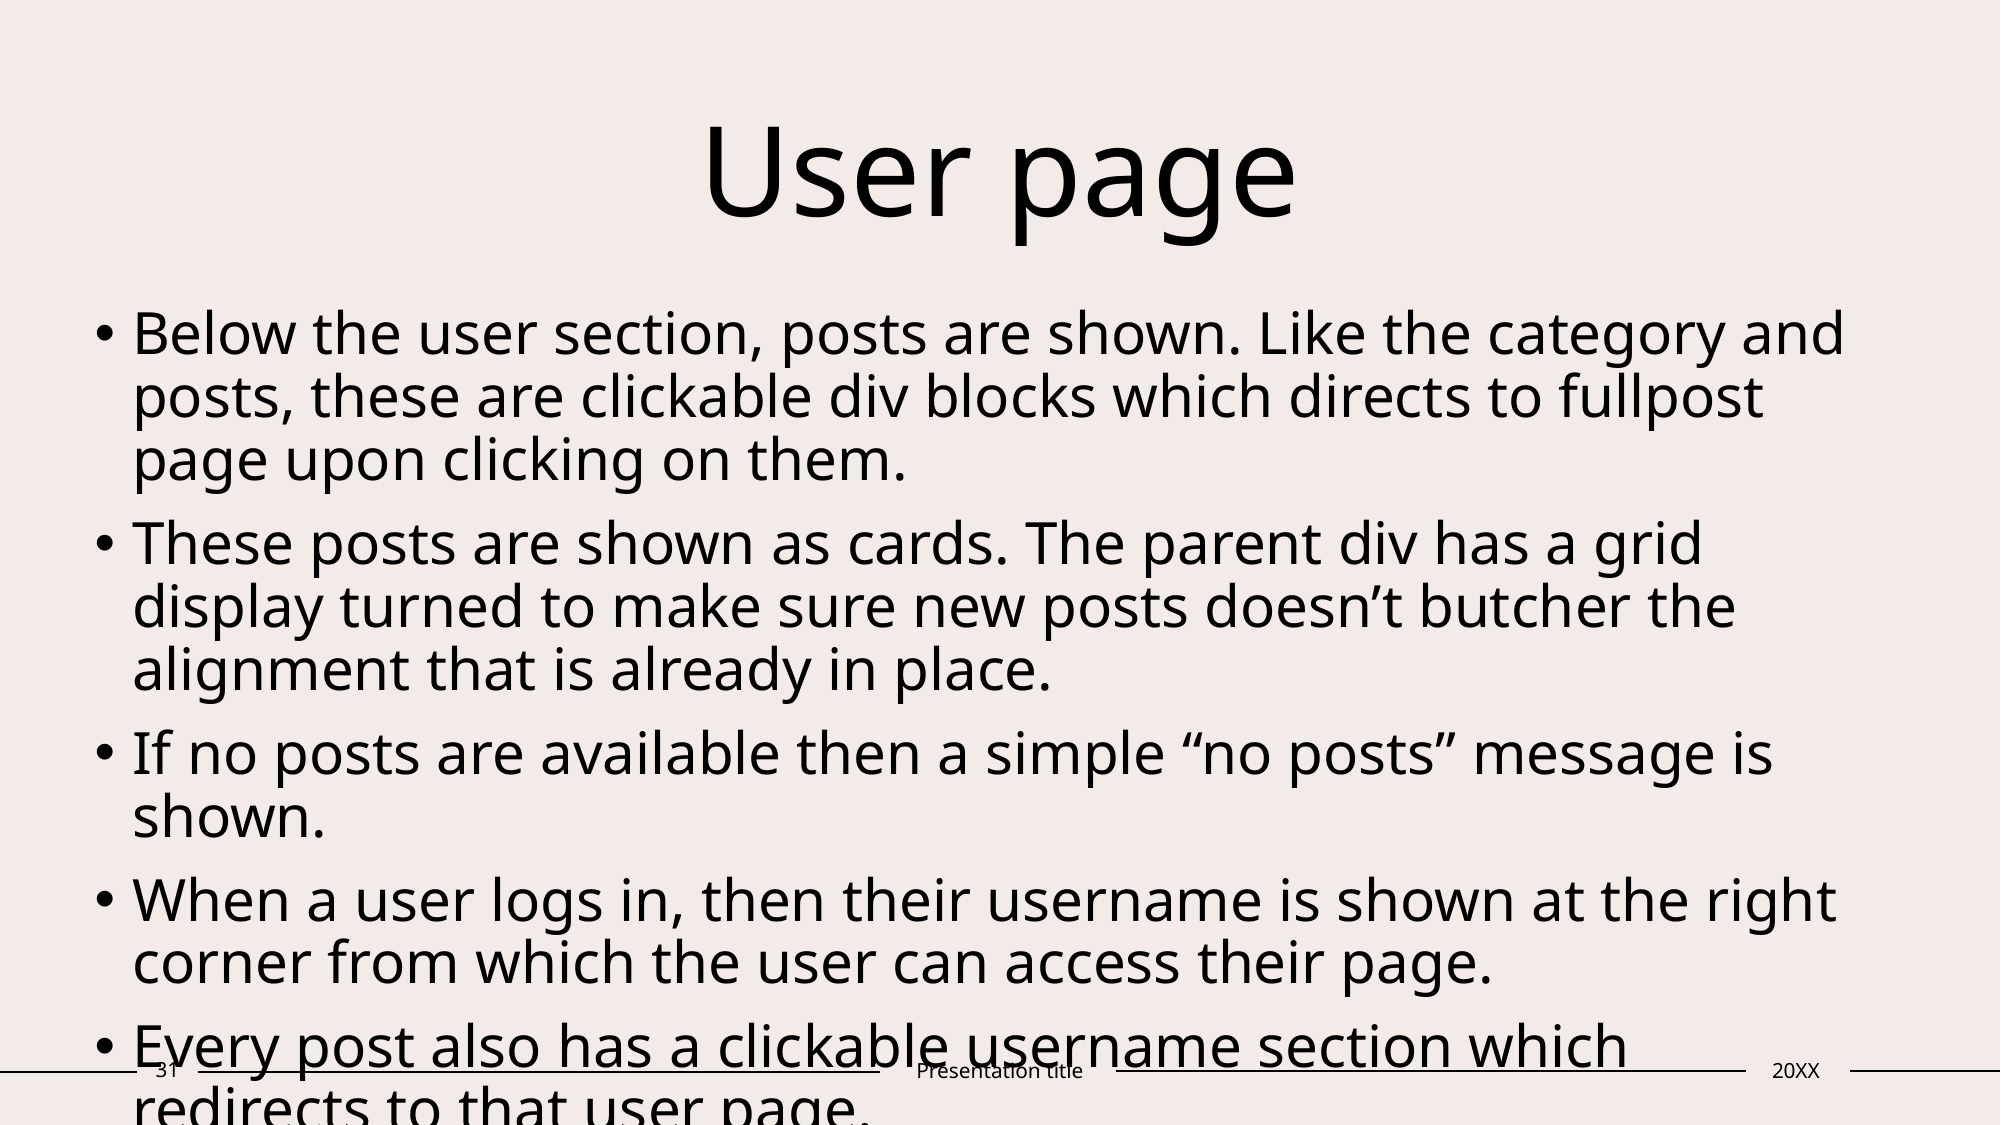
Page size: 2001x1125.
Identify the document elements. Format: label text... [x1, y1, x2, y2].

slide_number 31 [137, 1050, 198, 1091]
footer Presentation title [879, 1050, 1120, 1091]
slide_number 20XX [1743, 1050, 1849, 1091]
list Below the user section, posts are shown. Like the category and posts, these are clickable div blocks which directs to fullpost page upon clicking on them. These posts are shown as cards. The parent div has a grid display turned to make sure new posts doesn’t butcher the alignment that is already in place. If no posts are available then a simple “no posts” message is shown. When a user logs in, then their username is shown at the right corner from which the user can access their page. Every post also has a clickable username section which redirects to that user page. [79, 296, 1884, 980]
title User page [187, 83, 1813, 251]
